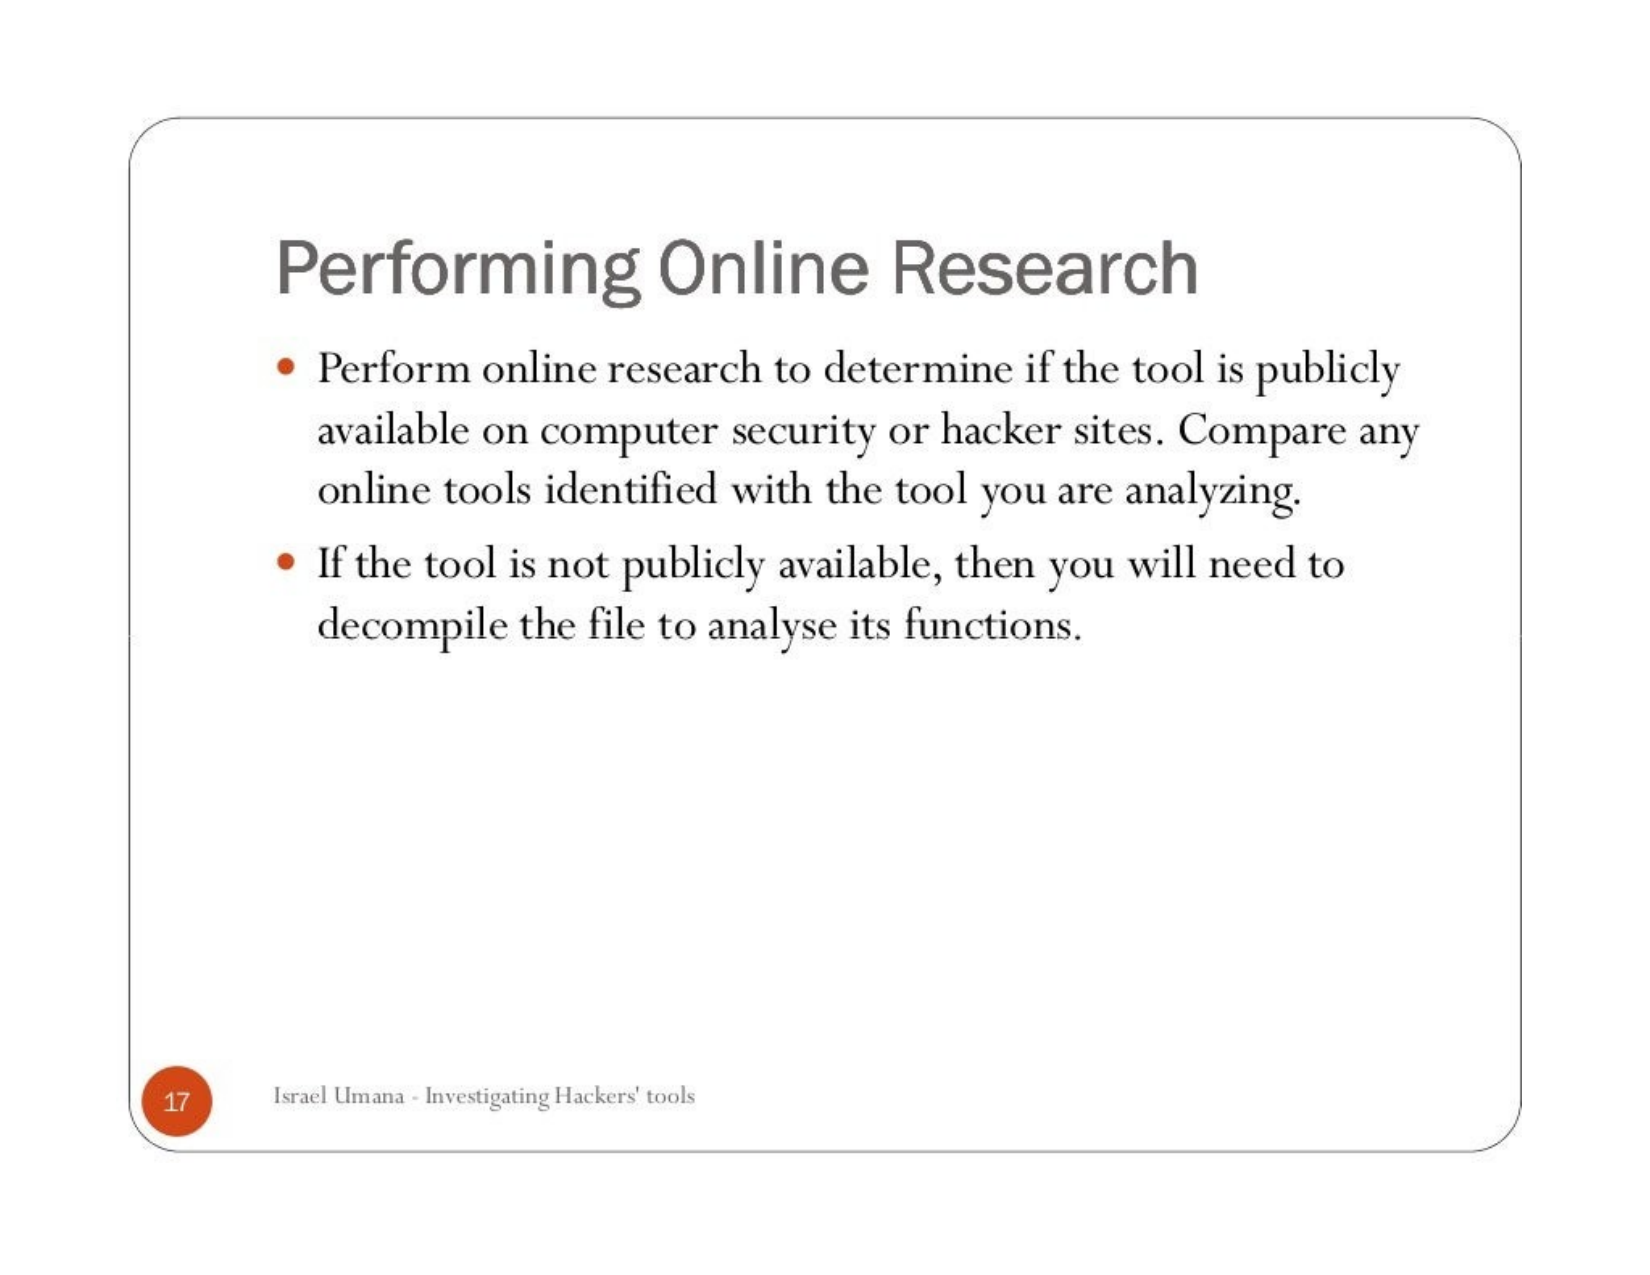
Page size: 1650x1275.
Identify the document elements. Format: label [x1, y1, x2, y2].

picture [115, 105, 1522, 1164]
